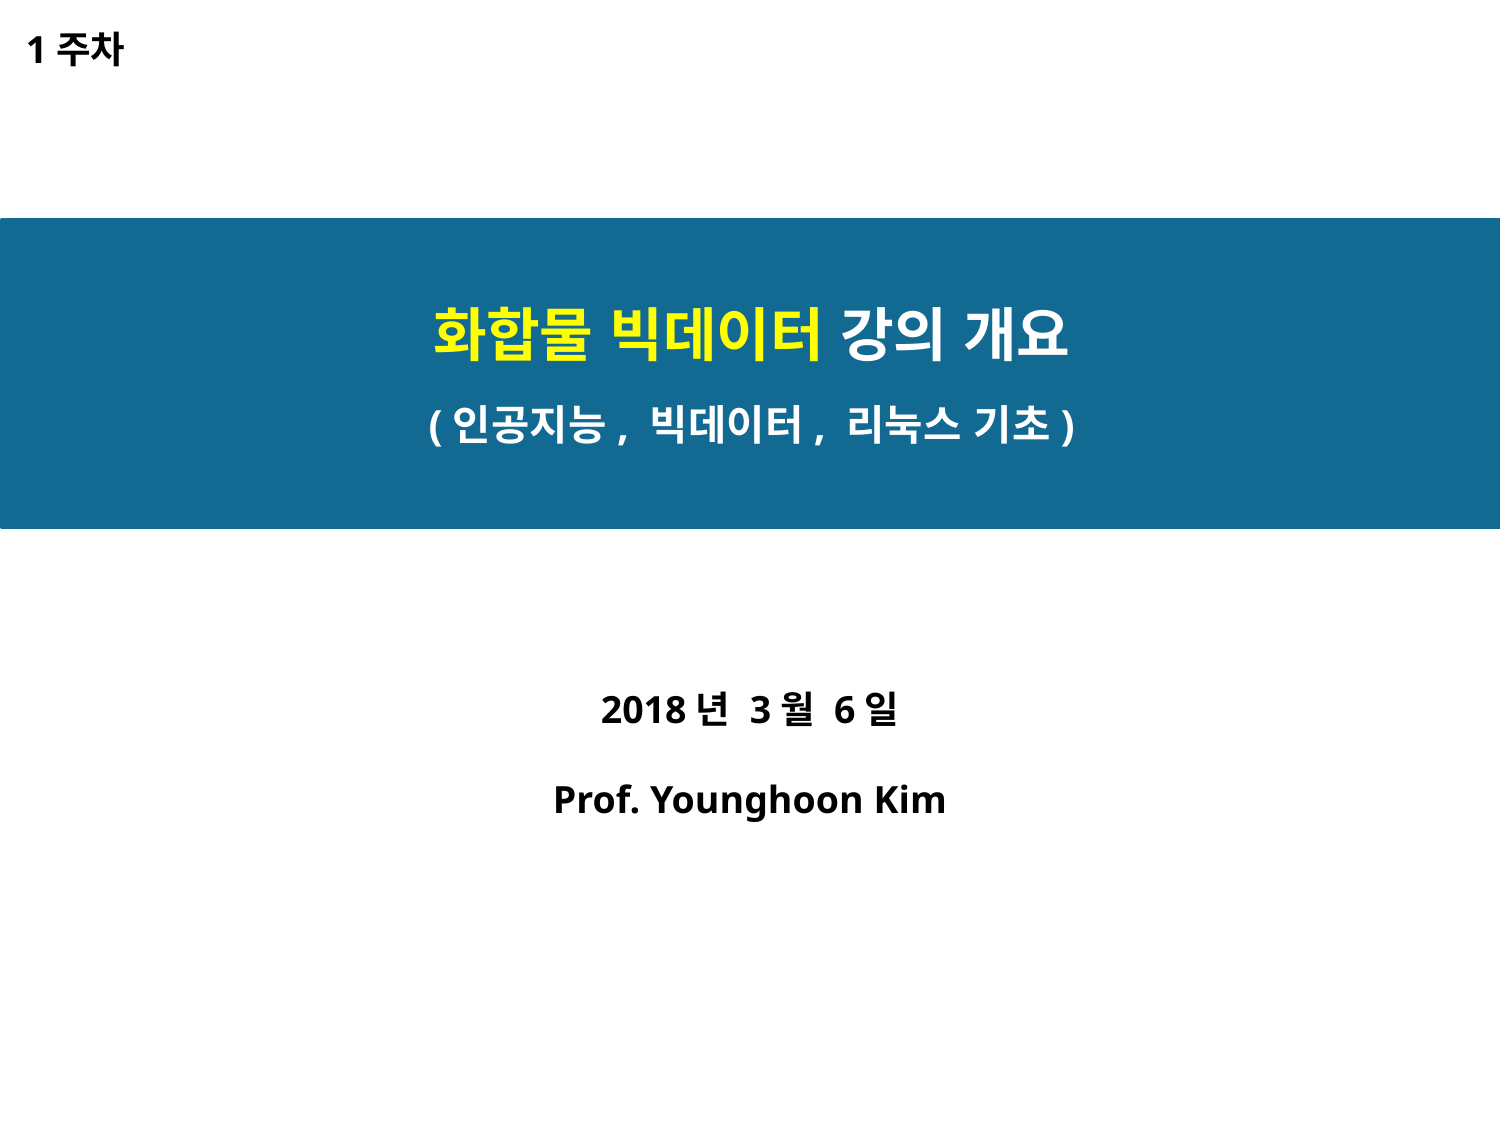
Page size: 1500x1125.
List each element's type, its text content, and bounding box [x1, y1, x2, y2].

text_box 화합물 빅데이터 강의 개요 (인공지능, 빅데이터, 리눅스 기초) [0, 218, 1500, 529]
text_box 1주차 [11, 19, 141, 79]
text_box 2018년 3월 6일 Prof. Younghoon Kim [538, 679, 962, 829]
